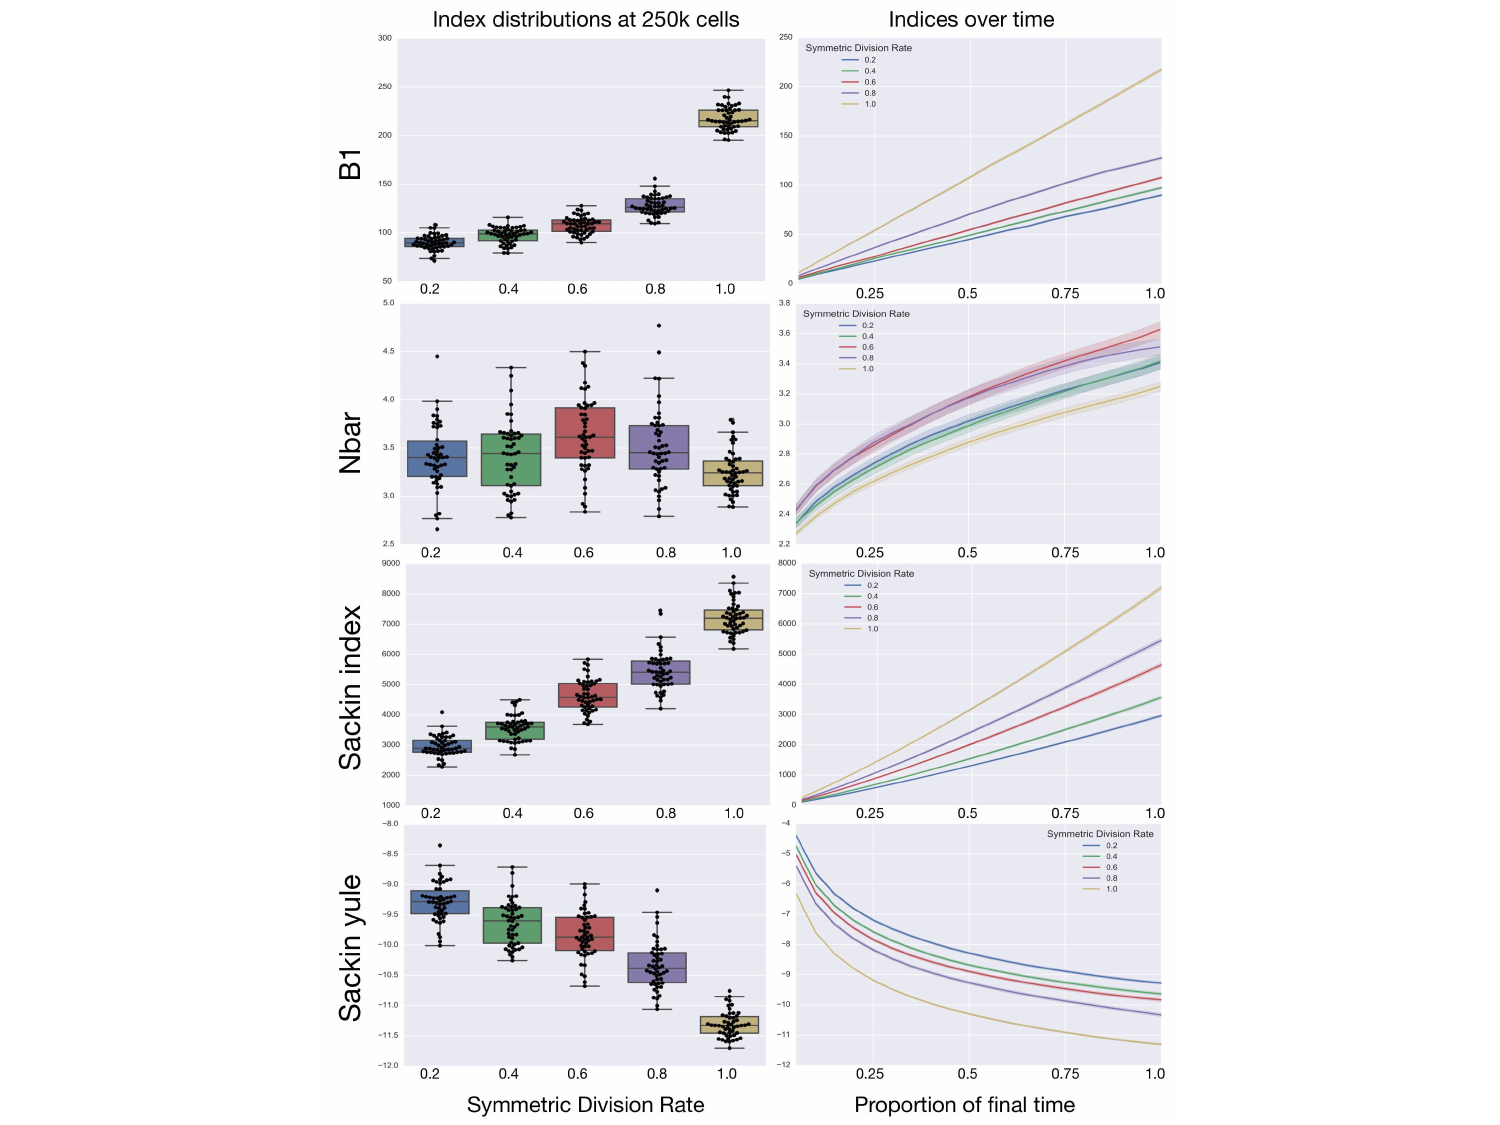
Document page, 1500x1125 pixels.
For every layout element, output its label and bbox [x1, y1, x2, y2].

picture [320, 0, 1180, 1125]
